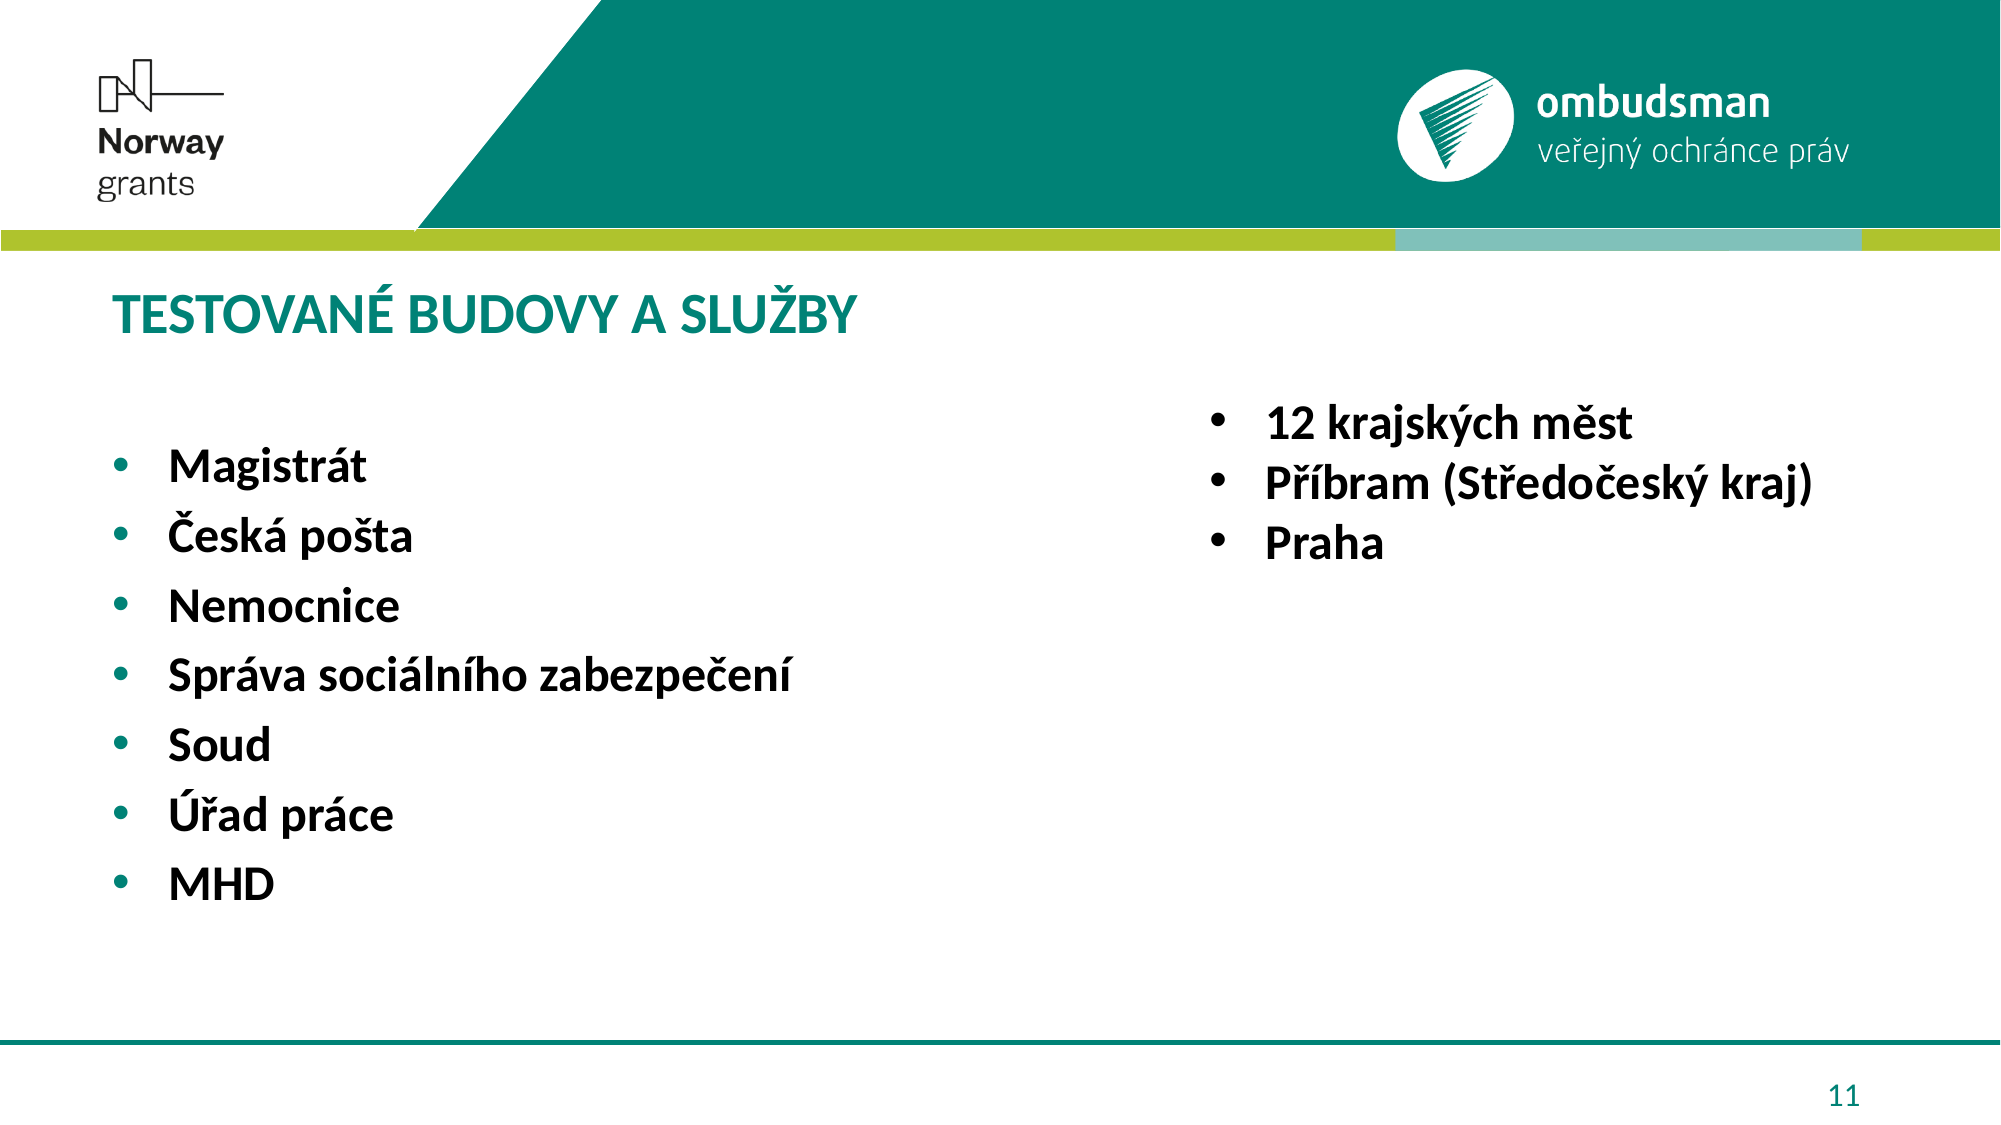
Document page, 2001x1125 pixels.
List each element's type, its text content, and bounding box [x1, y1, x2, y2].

picture [0, 229, 2000, 251]
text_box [0, 0, 600, 230]
slide_number 11 [1416, 1062, 1876, 1123]
text_box 12 krajských měst Příbram (Středočeský kraj) Praha [1194, 382, 1963, 577]
text_box [1299, 34, 1963, 204]
list TESTOVANÉ BUDOVY A SLUŽBY Magistrát Česká pošta Nemocnice Správa sociálního zabezpečení Soud Úřad práce MHD [97, 275, 903, 1004]
picture [1397, 69, 1849, 182]
picture [96, 59, 224, 202]
